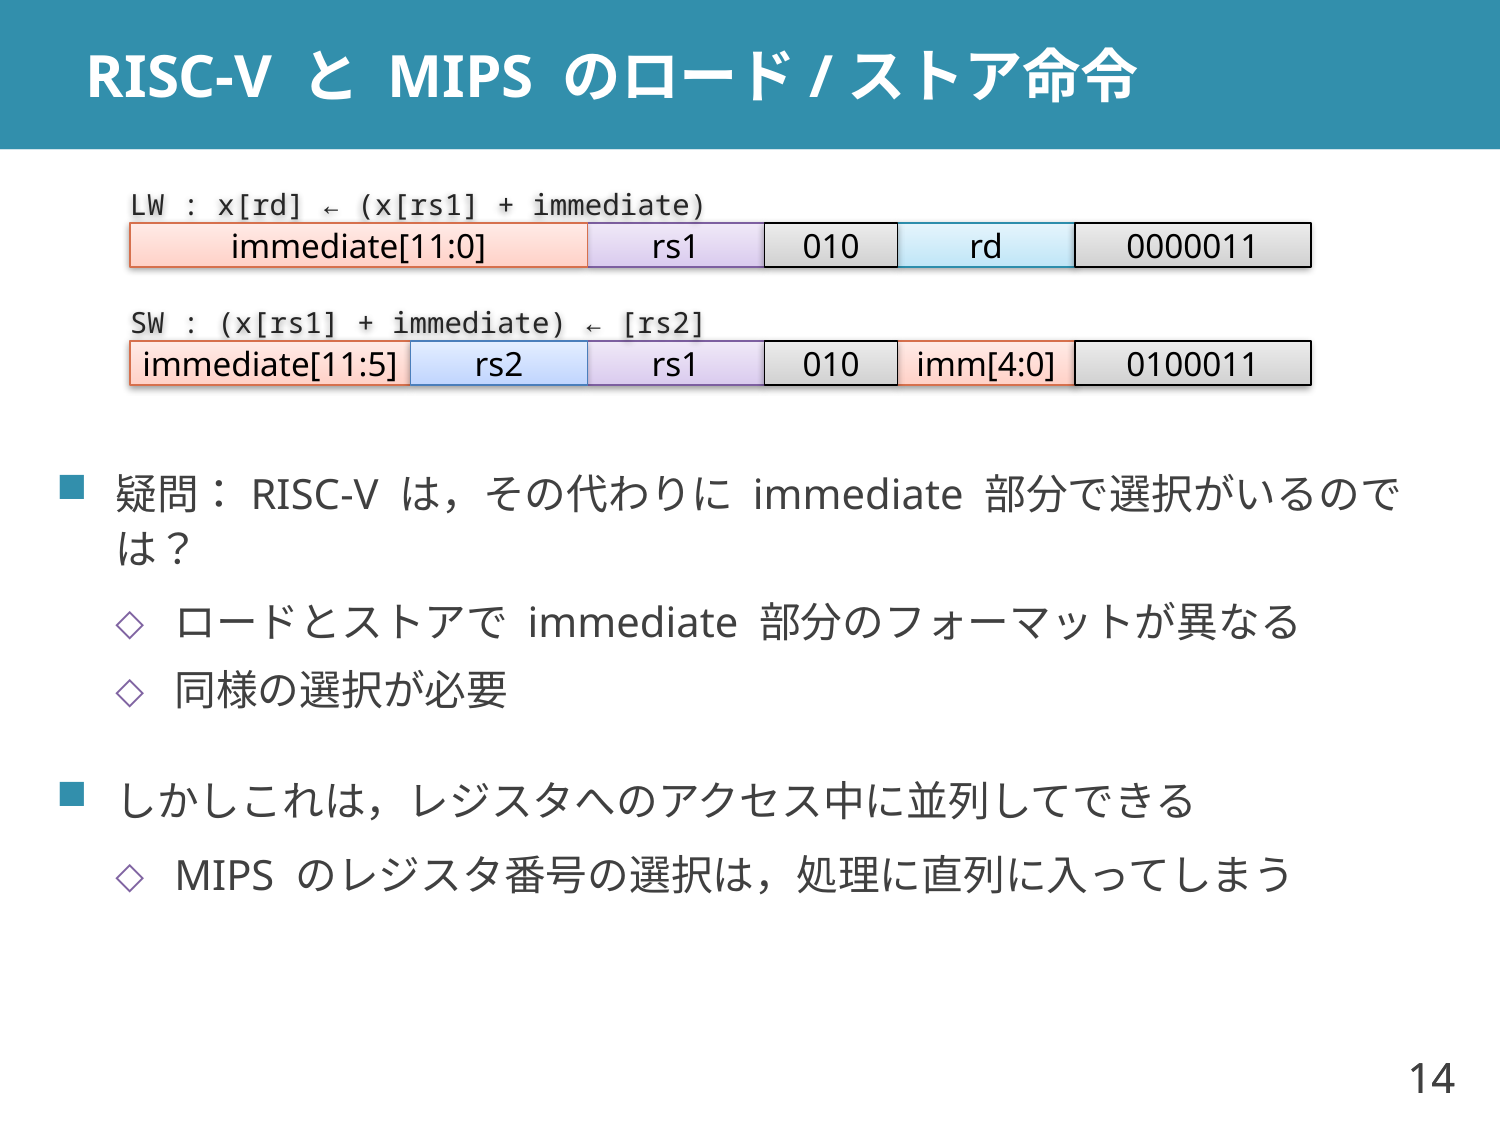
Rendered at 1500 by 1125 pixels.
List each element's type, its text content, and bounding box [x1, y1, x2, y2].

text_box 010 [764, 222, 898, 268]
text_box 010 [764, 340, 898, 386]
title RISC-V と MIPS のロード/ストア命令 [70, 0, 1500, 150]
text_box rs1 [589, 340, 762, 386]
text_box rd [900, 222, 1071, 268]
text_box LW : x[rd] ← (x[rs1] + immediate) [114, 178, 352, 238]
text_box rs1 [588, 222, 761, 268]
text_box immediate[11:5] [129, 340, 408, 386]
text_box imm[4:0] [900, 340, 1072, 386]
text_box SW : (x[rs1] + immediate) ← [rs2] [114, 296, 352, 356]
text_box 0000011 [1074, 222, 1312, 268]
text_box 0100011 [1074, 340, 1312, 386]
text_box rs2 [410, 340, 588, 386]
text_box immediate[11:0] [129, 222, 588, 268]
list 疑問：RISC-V は，その代わりに immediate 部分で選択がいるのでは？ ロードとストアで immediate 部分のフォーマットが異なる 同様の選択が必要 しかしこれは，レジスタへのアクセス中に並列してできる MIPS のレジスタ番号の選択は，処理に直列に入ってしまう [41, 488, 1459, 873]
